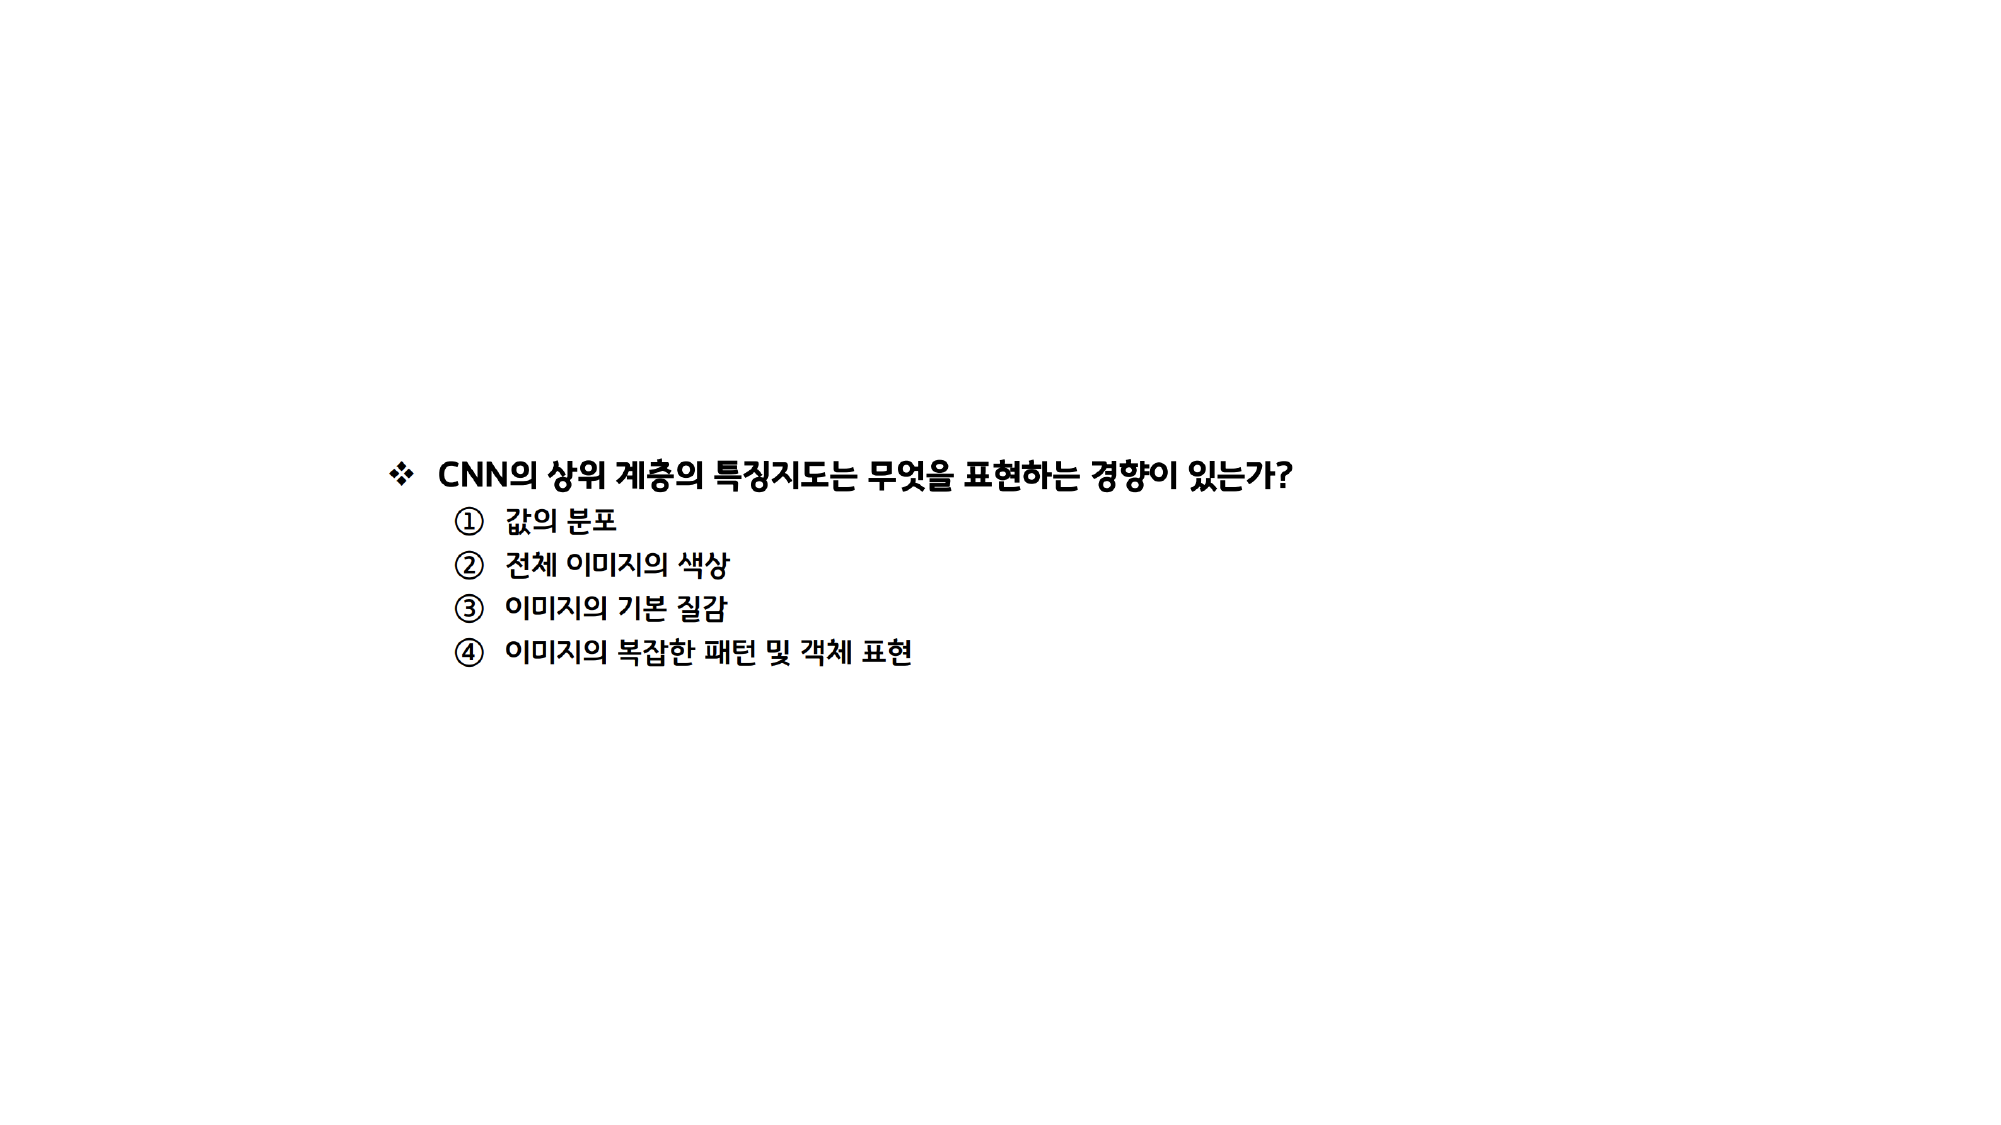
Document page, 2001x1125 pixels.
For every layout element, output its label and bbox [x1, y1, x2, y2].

picture [361, 435, 1638, 690]
